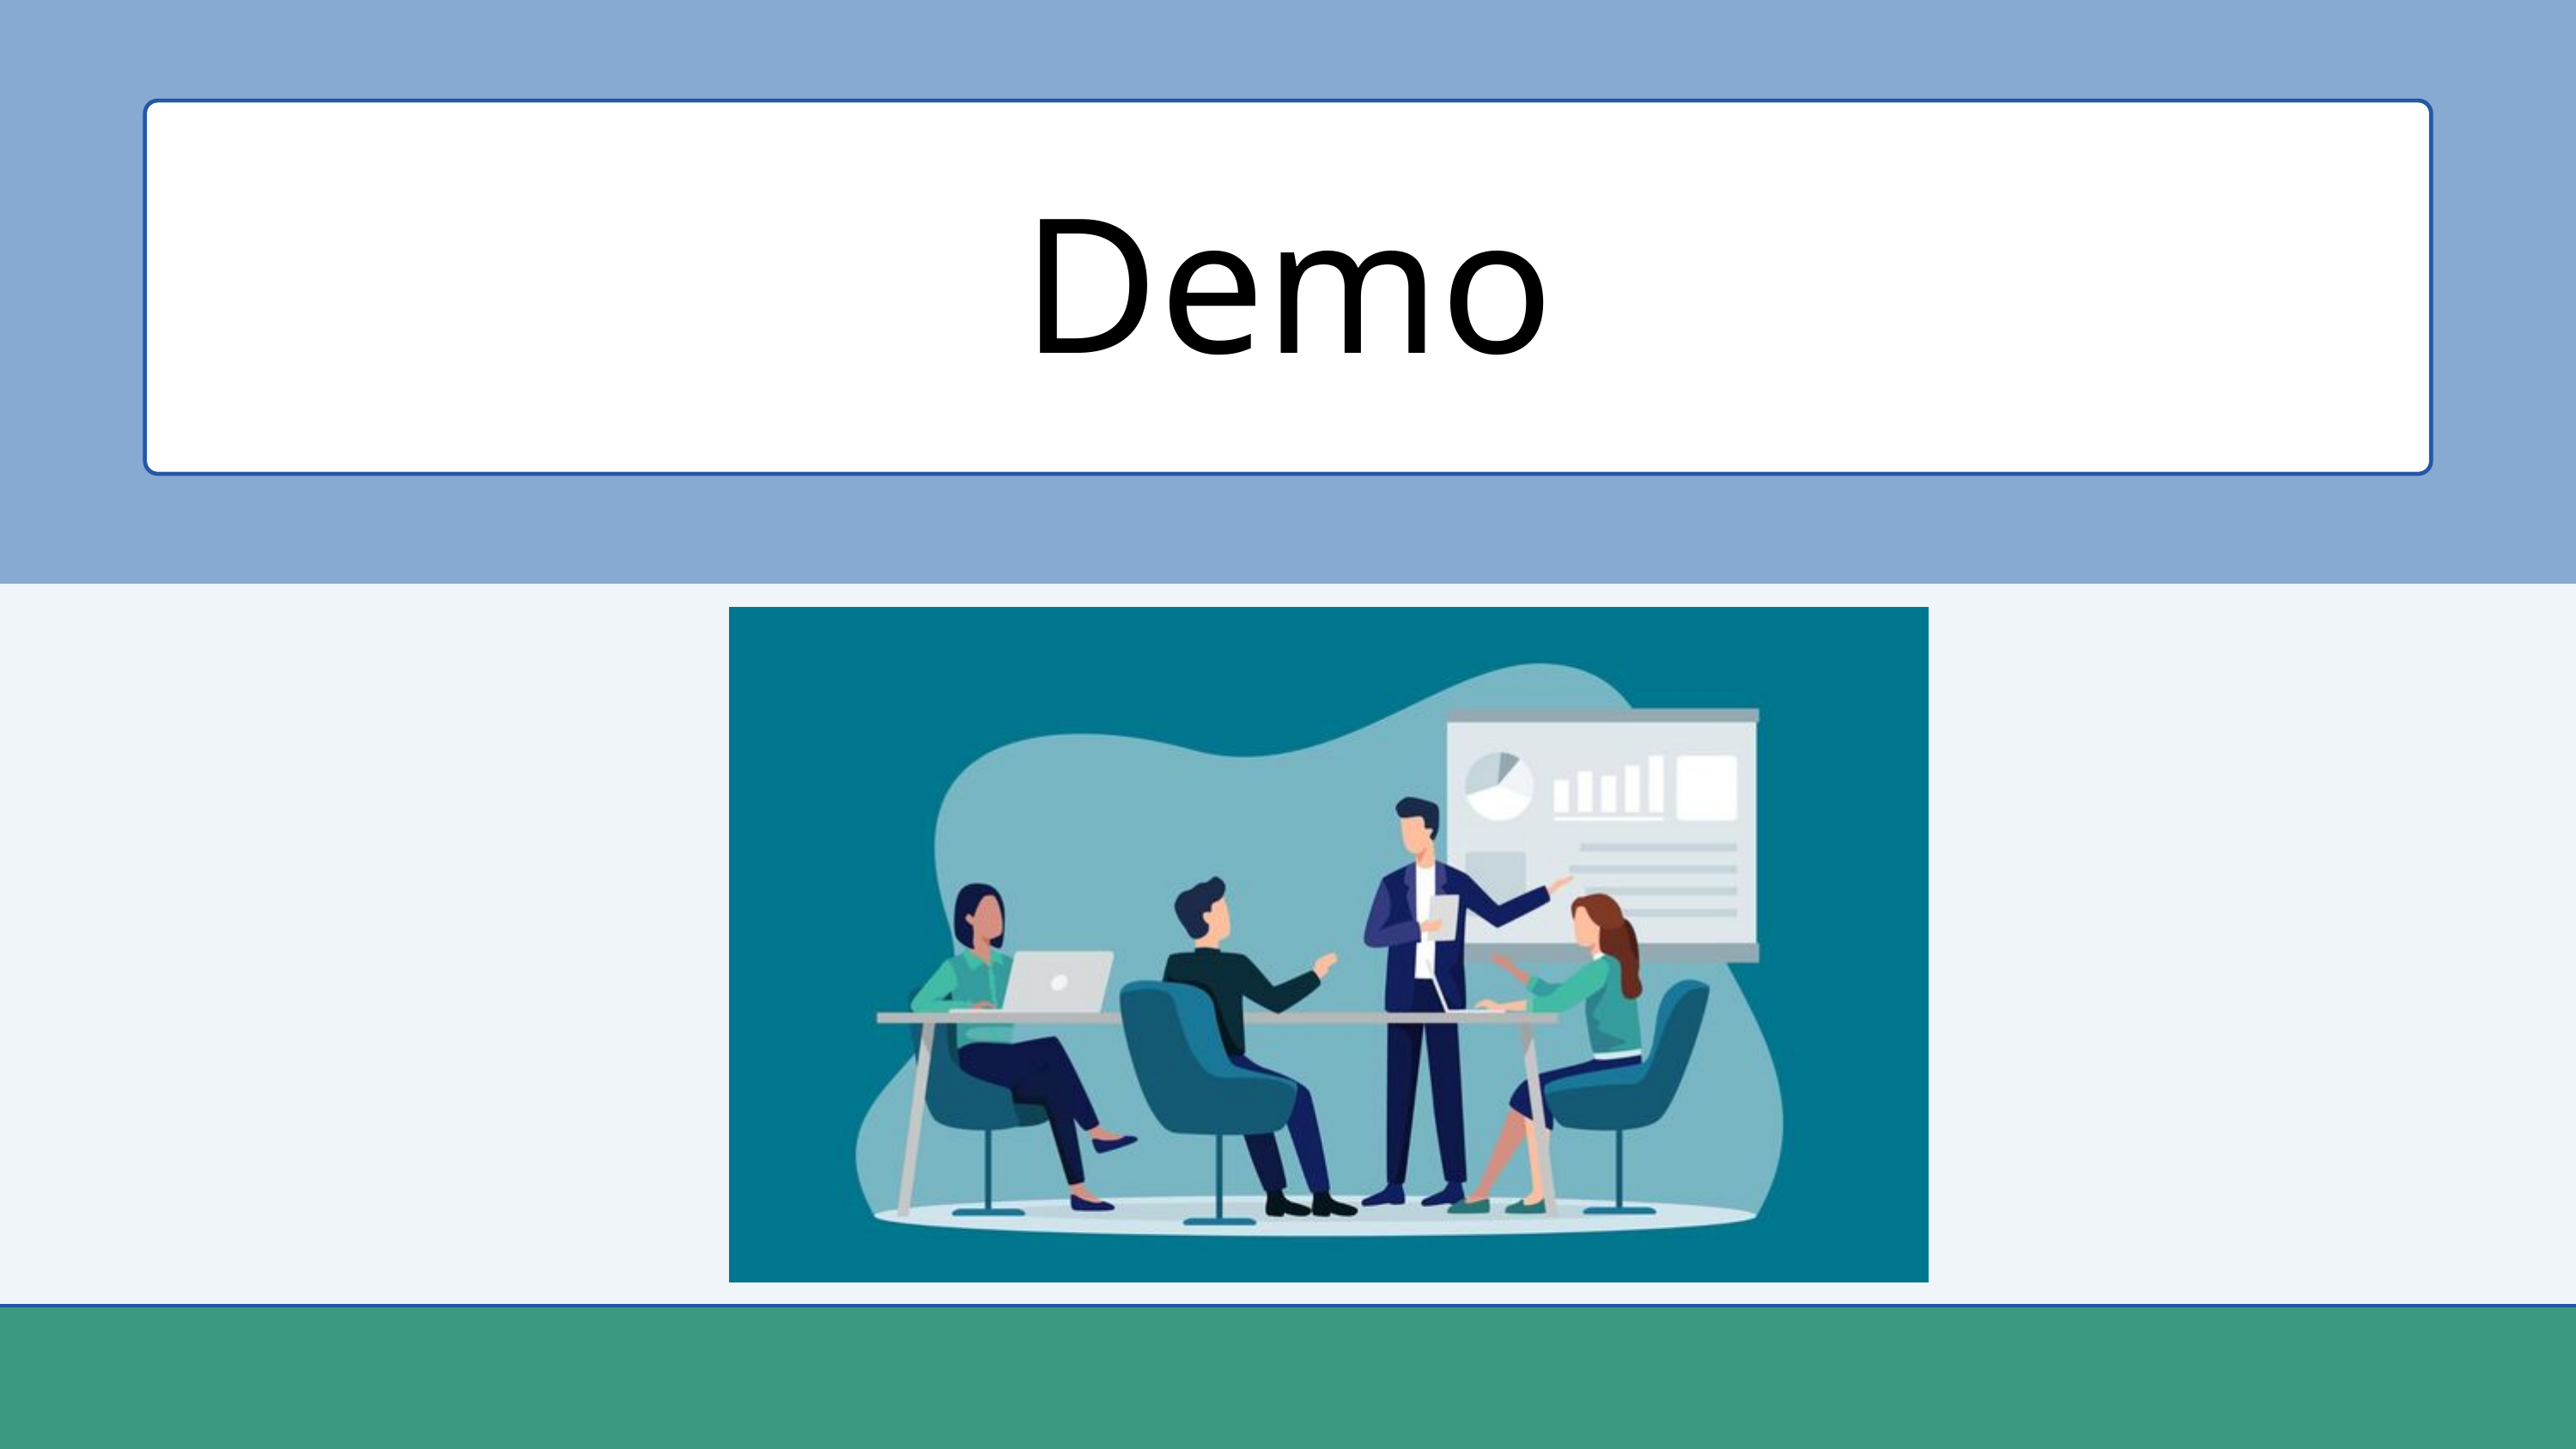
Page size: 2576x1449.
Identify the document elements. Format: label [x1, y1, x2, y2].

text_box [0, 1305, 2576, 1449]
text_box [144, 100, 2432, 475]
text_box [729, 607, 1929, 1282]
text_box [0, 0, 2576, 585]
